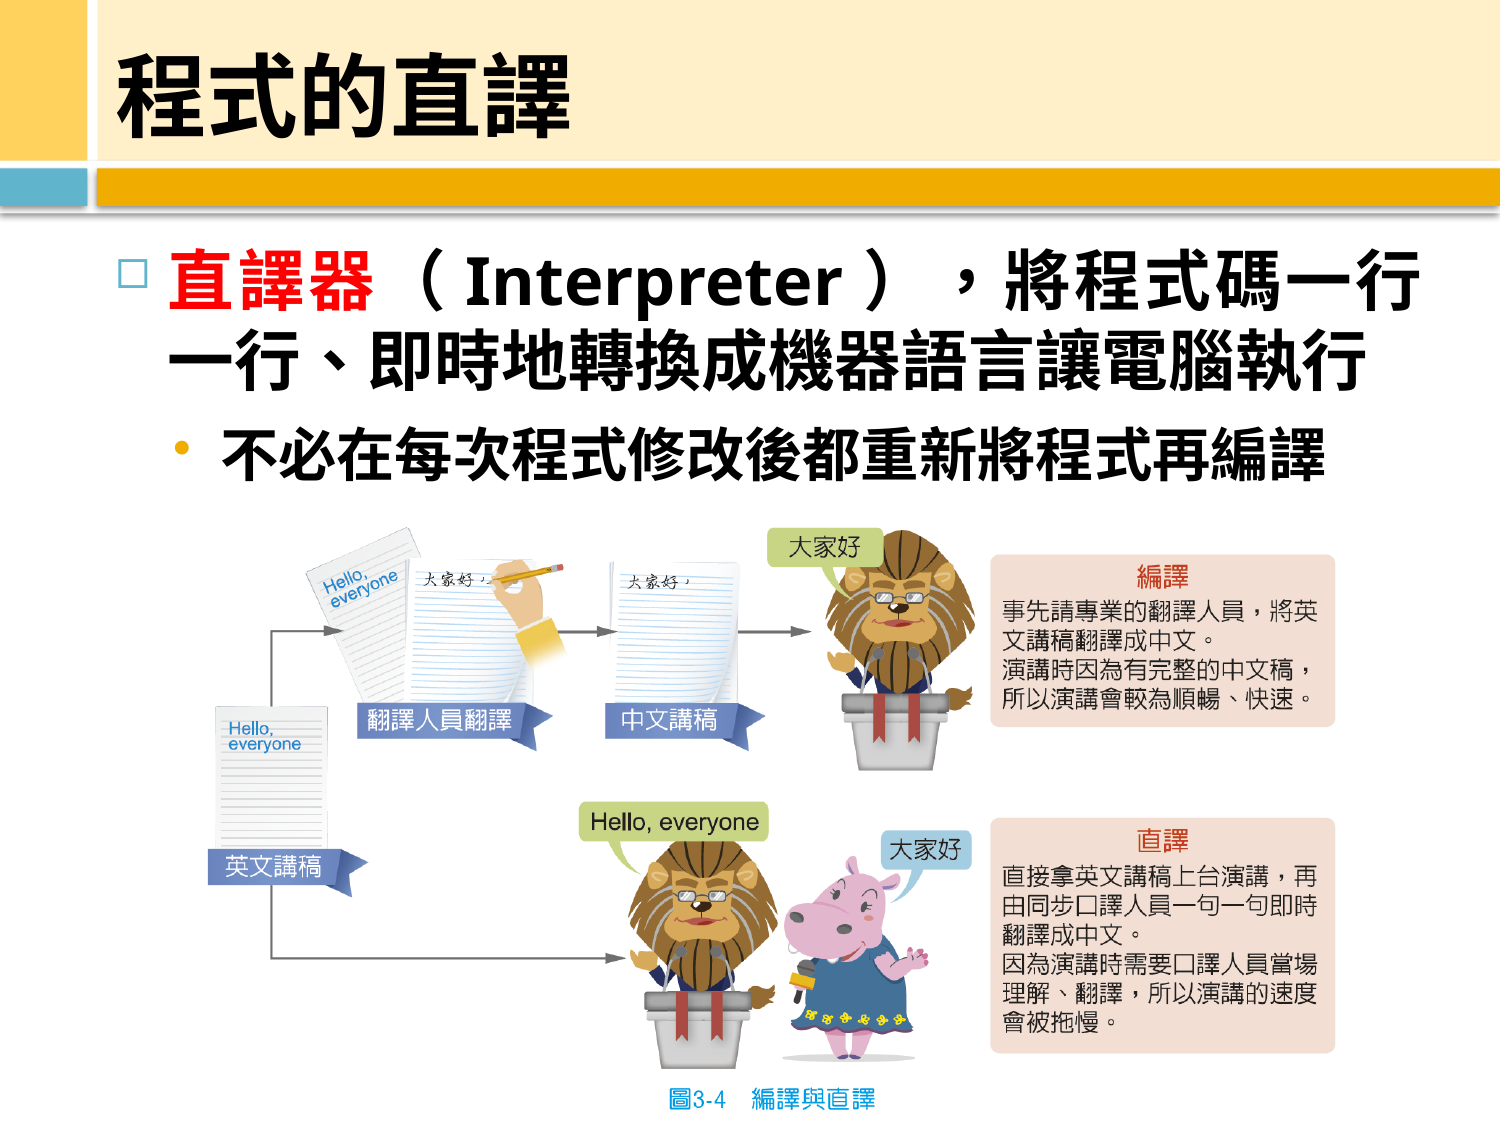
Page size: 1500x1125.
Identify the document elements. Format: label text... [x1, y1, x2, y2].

title 程式的直譯 [100, 26, 1438, 161]
picture [199, 514, 1351, 1125]
list 直譯器（Interpreter），將程式碼一行一行、即時地轉換成機器語言讓電腦執行 不必在每次程式修改後都重新將程式再編譯 [100, 231, 1438, 1024]
